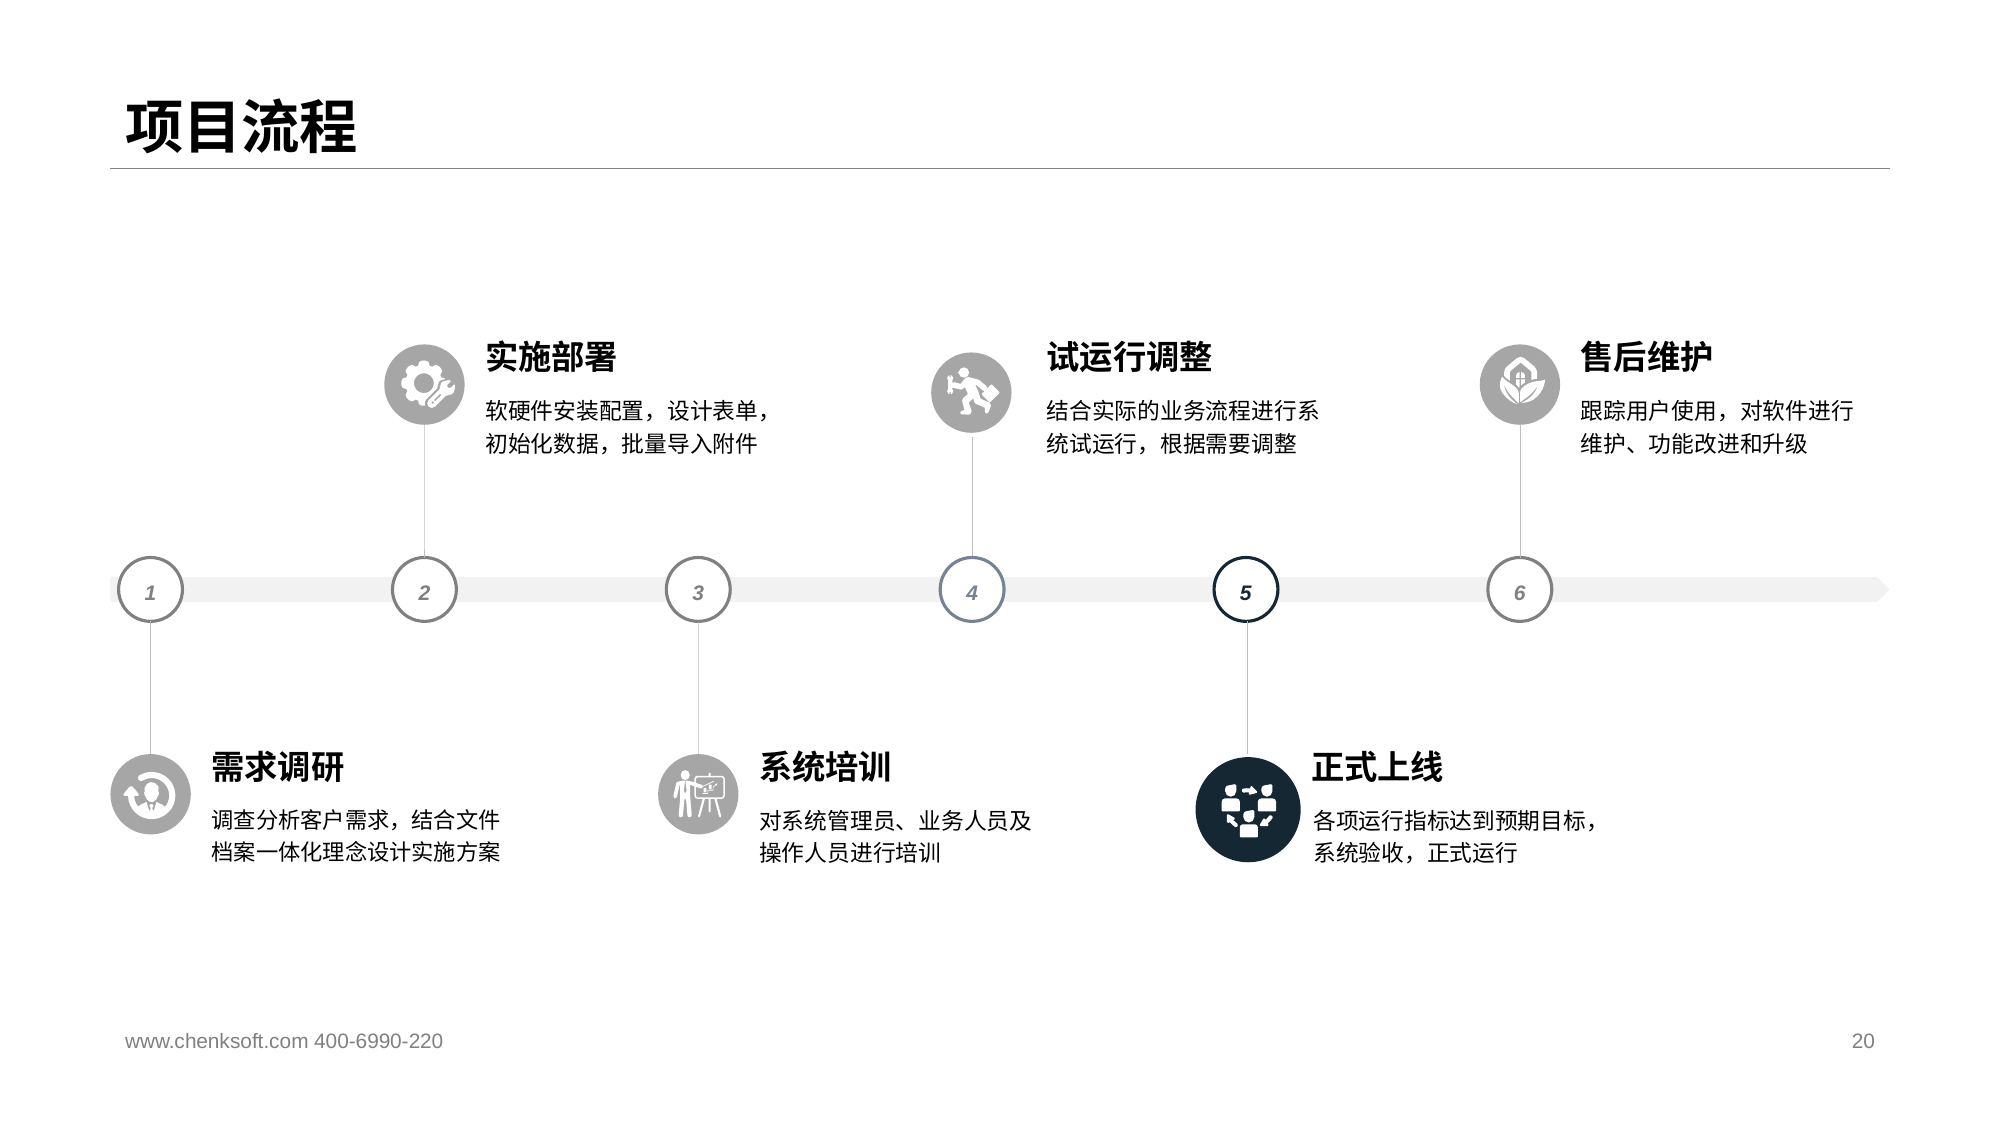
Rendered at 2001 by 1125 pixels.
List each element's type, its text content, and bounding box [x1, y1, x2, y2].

slide_number 20 [1412, 1023, 1890, 1058]
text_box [110, 319, 1890, 902]
footer www.chenksoft.com 400-6990-220 [109, 1023, 790, 1058]
title 项目流程 [109, 0, 1890, 169]
